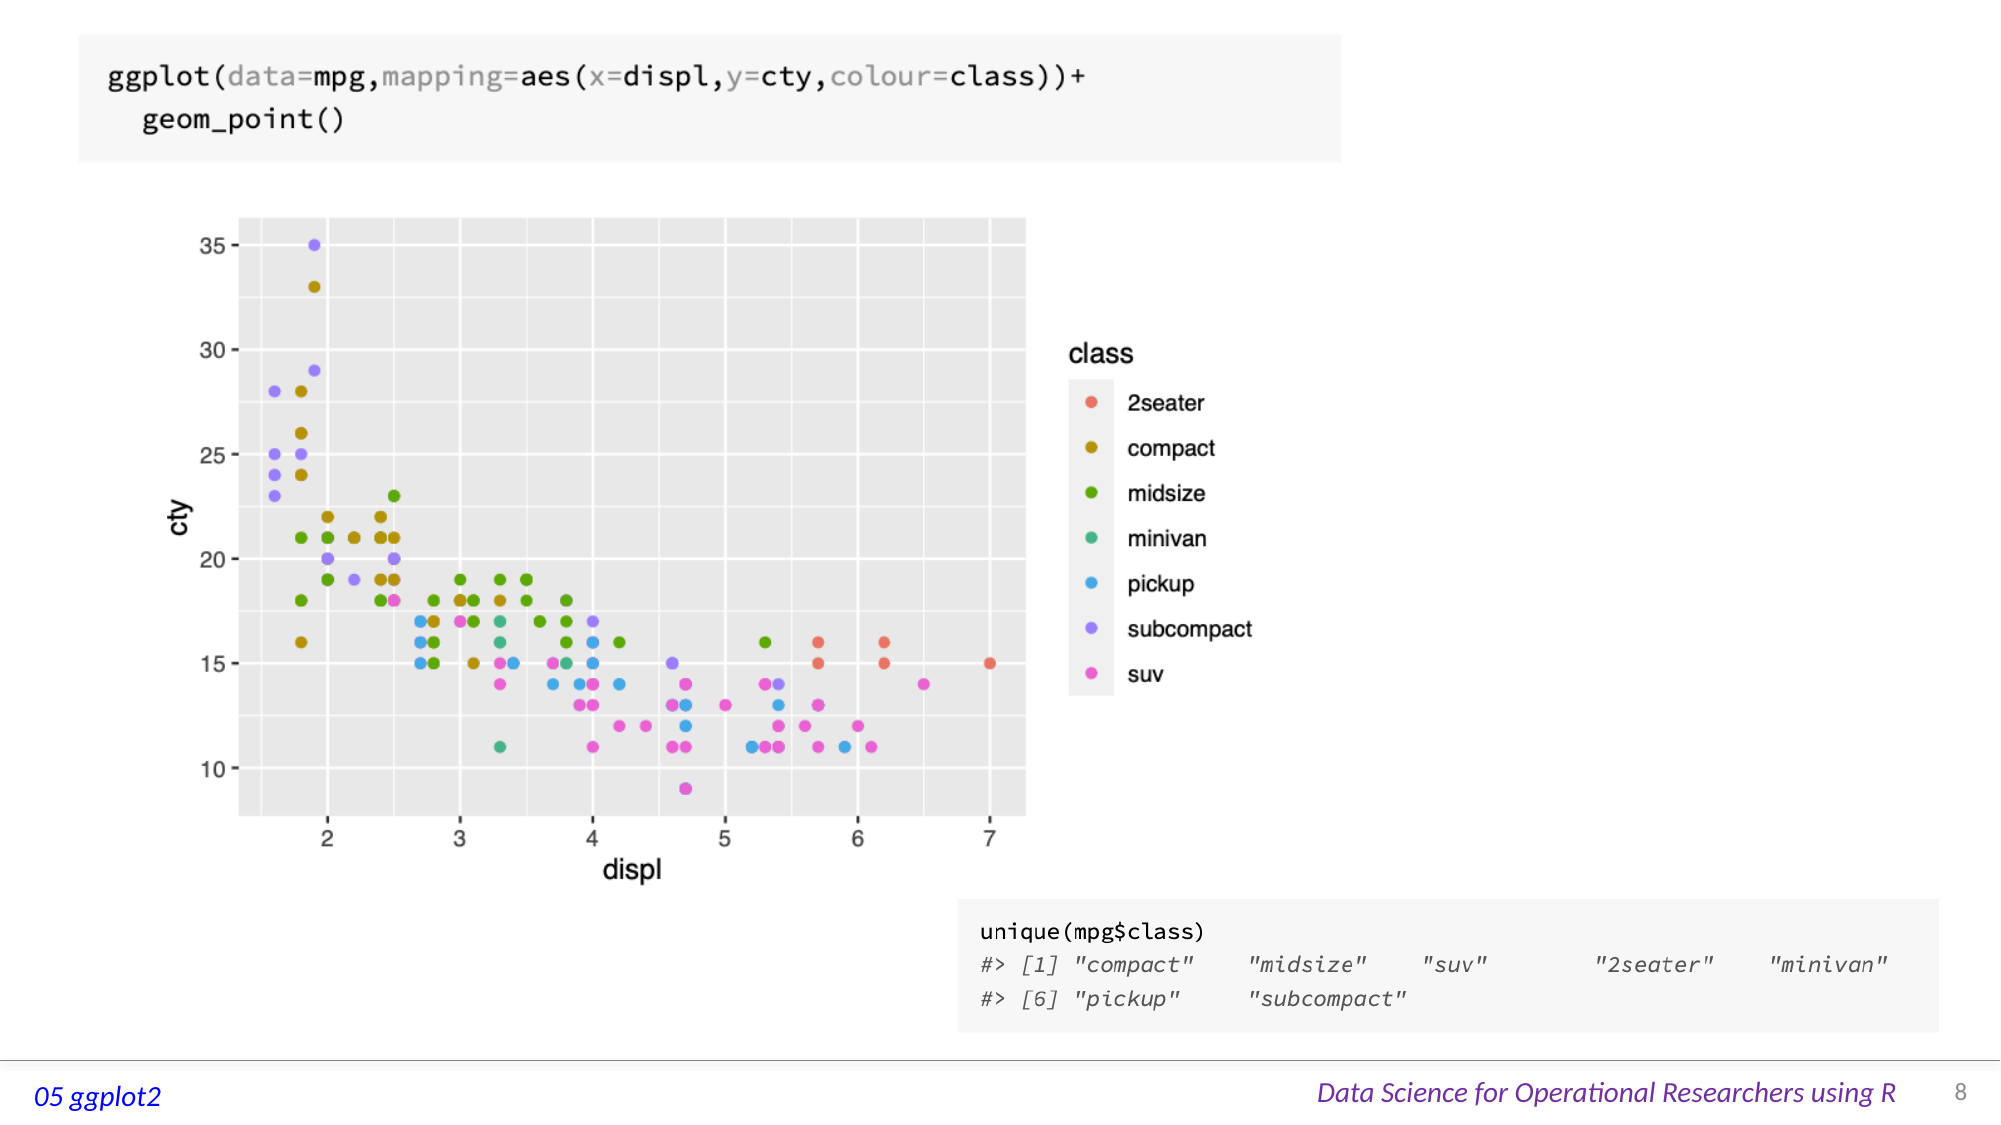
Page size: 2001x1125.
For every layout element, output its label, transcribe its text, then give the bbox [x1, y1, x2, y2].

slide_number 8 [1899, 1060, 1983, 1120]
picture [58, 14, 1942, 1041]
